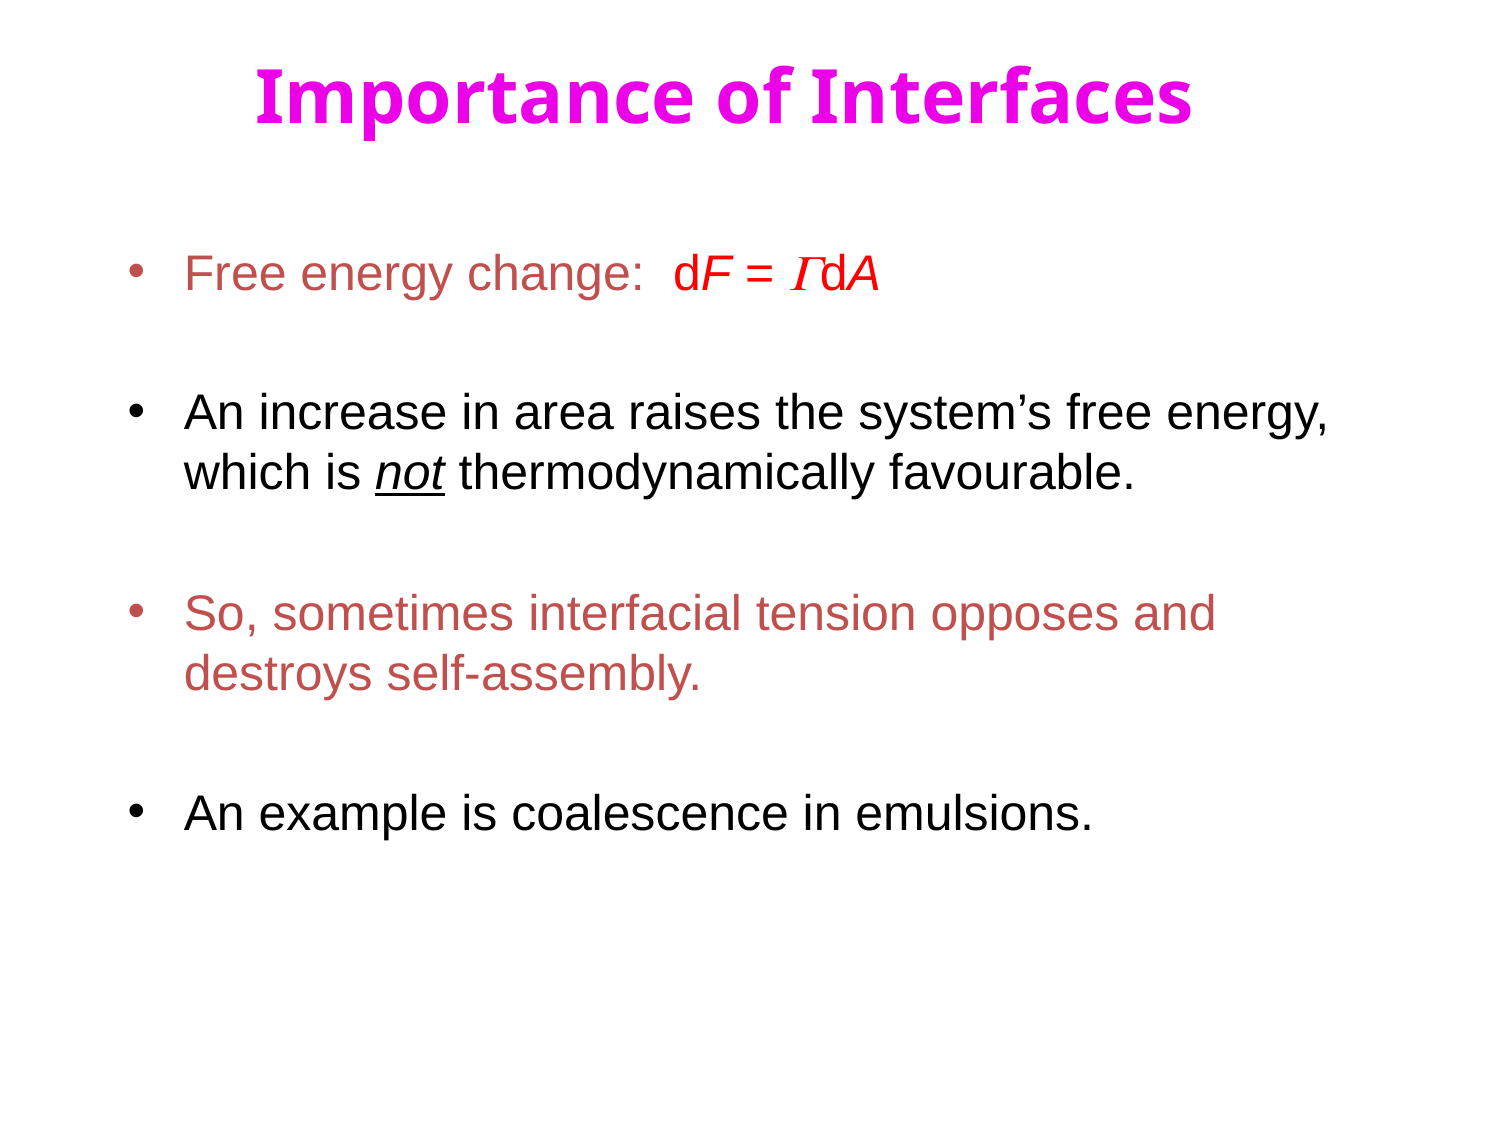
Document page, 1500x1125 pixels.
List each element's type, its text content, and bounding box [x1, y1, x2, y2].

title Importance of Interfaces [87, 0, 1363, 188]
list Free energy change: dF = GdA An increase in area raises the system’s free energy, which is not thermodynamically favourable. So, sometimes interfacial tension opposes and destroys self-assembly. An example is coalescence in emulsions. [112, 162, 1400, 1063]
